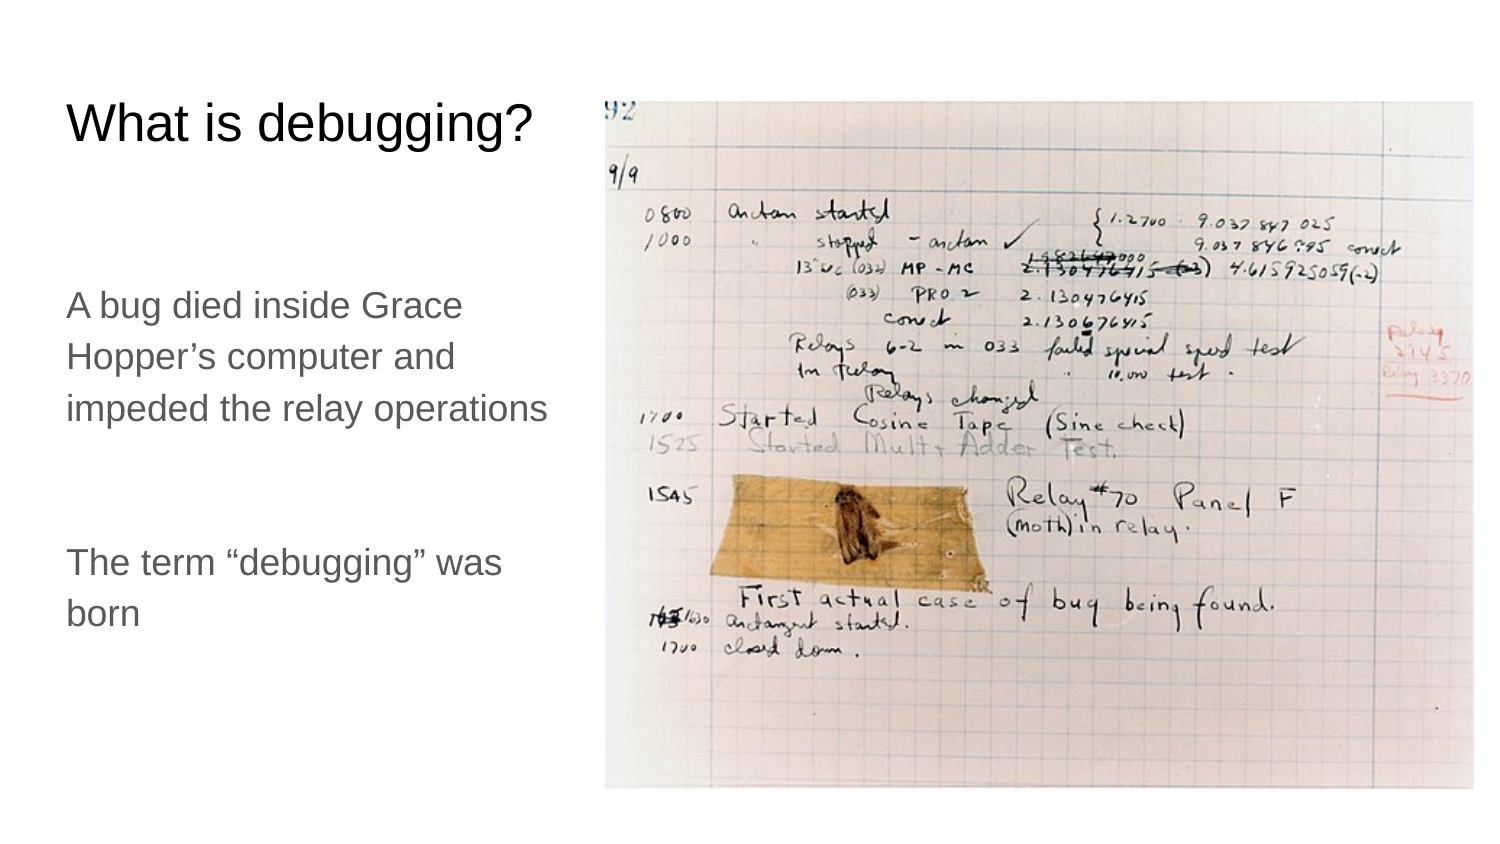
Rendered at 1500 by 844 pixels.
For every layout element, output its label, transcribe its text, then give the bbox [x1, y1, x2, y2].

picture [604, 101, 1474, 790]
title What is debugging? [51, 72, 1449, 167]
list A bug died inside Grace Hopper’s computer and impeded the relay operations The term “debugging” was born [51, 189, 578, 750]
